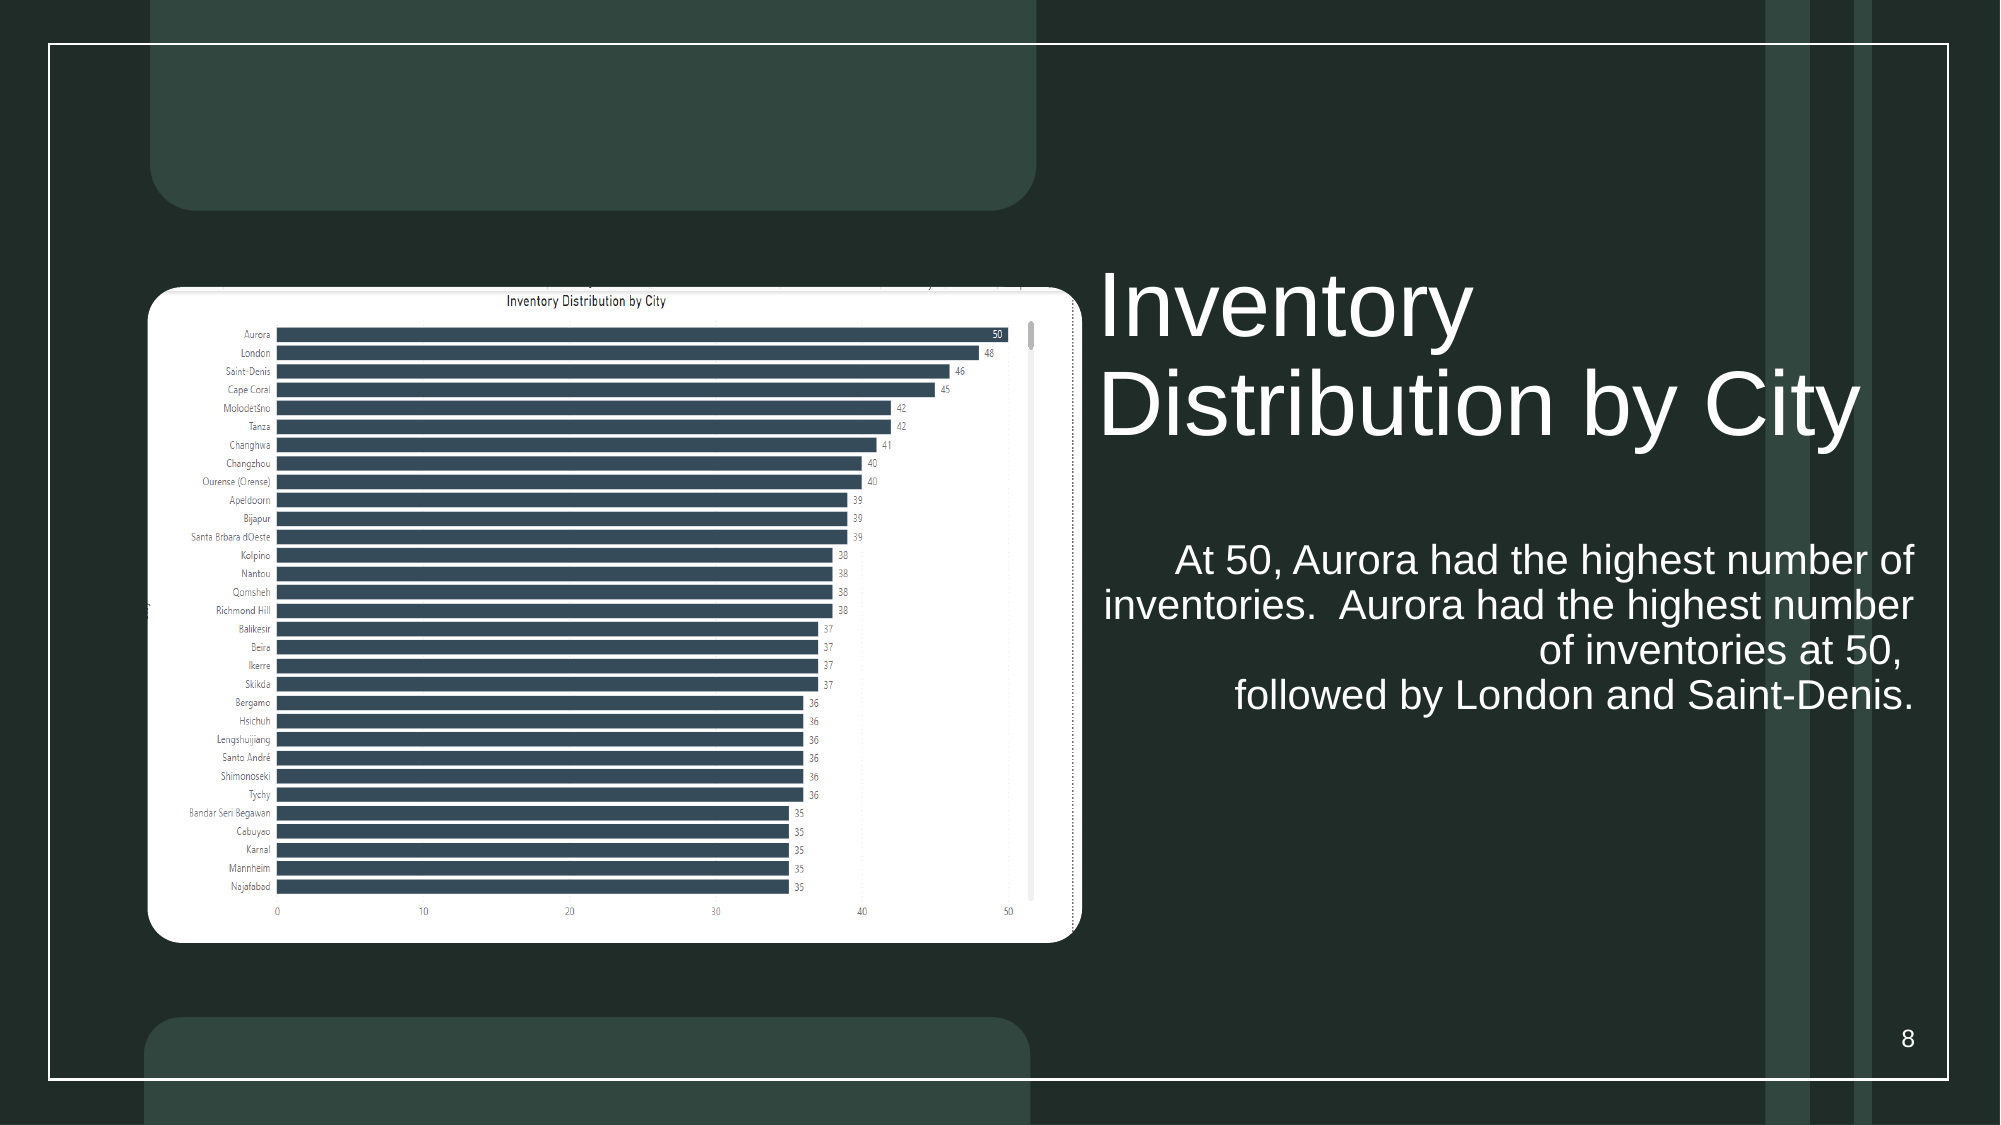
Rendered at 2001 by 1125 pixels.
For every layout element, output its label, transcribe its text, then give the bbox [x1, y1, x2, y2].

list At 50, Aurora had the highest number of inventories.﻿﻿ ﻿﻿ ﻿﻿Aurora had the highest number of inventories at 50, followed by London and Saint-Denis. [1082, 485, 1930, 1035]
picture [147, 287, 1083, 943]
title Inventory Distribution by City [1082, 57, 1930, 463]
slide_number 8 [1791, 1008, 1931, 1068]
